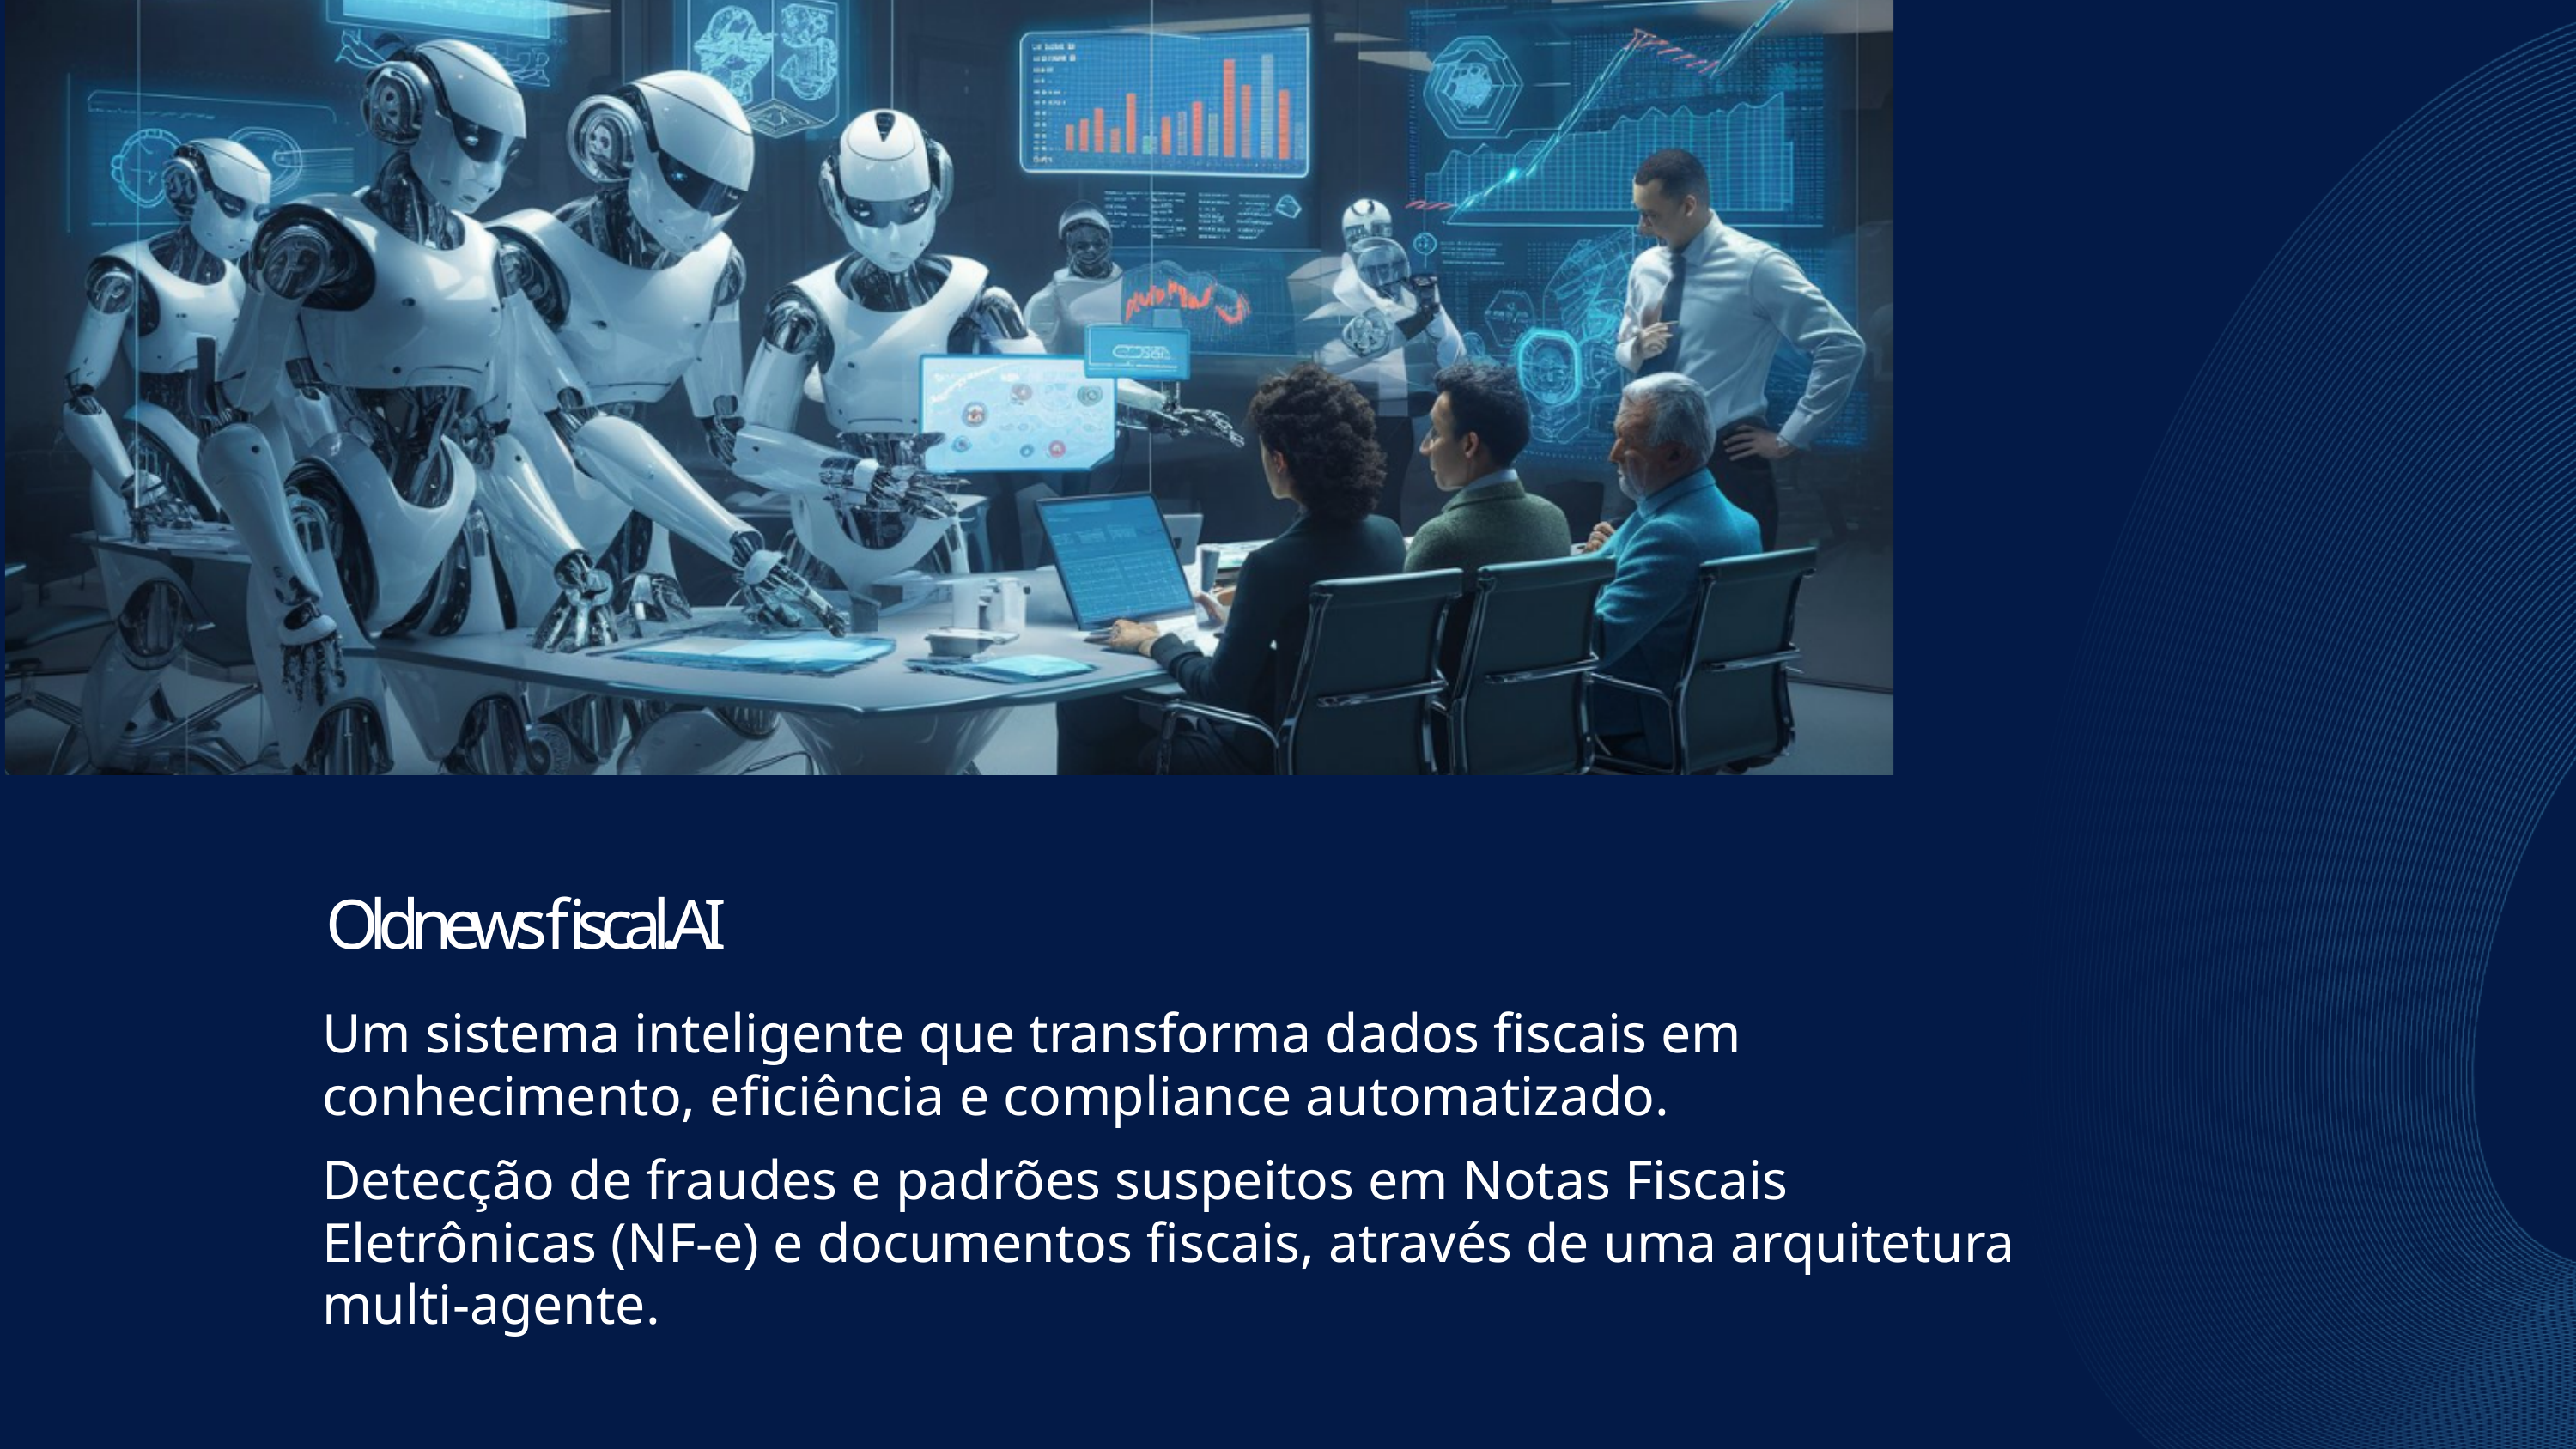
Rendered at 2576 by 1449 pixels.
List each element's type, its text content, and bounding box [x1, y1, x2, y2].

text_box [1996, 0, 2576, 1449]
text_box Um sistema inteligente que transforma dados fiscais em conhecimento, eficiência e compliance automatizado. Detecção de fraudes e padrões suspeitos em Notas Fiscais Eletrônicas (NF-e) e documentos fiscais, através de uma arquitetura multi-agente. [322, 1000, 1996, 1336]
picture [4, 0, 1894, 775]
text_box Oldnews fiscal.AI [325, 864, 1729, 963]
